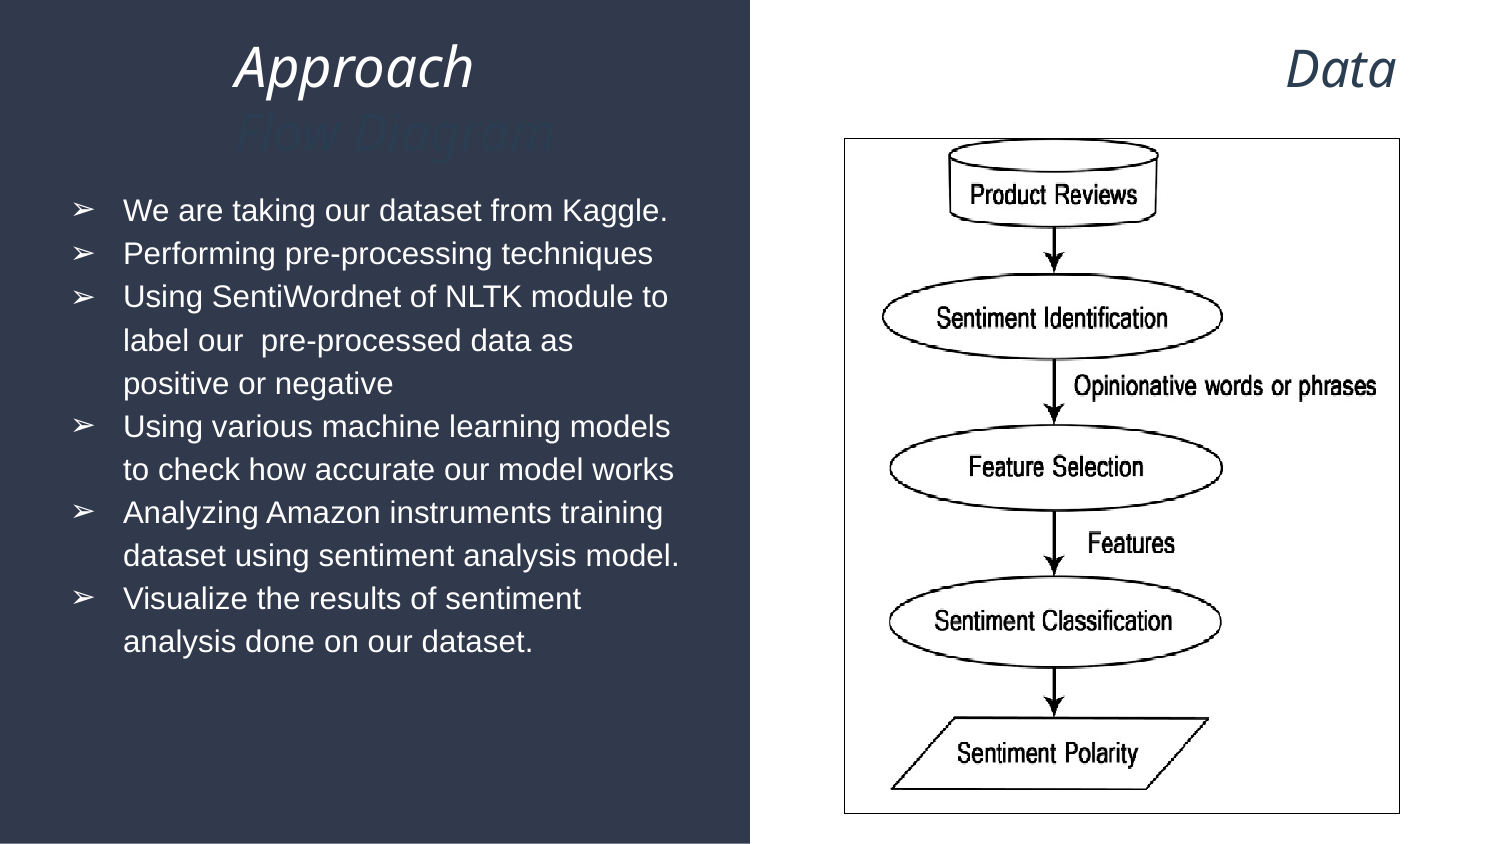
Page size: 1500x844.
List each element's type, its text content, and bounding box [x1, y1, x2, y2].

picture [843, 138, 1400, 814]
text_box Approach Data Flow Diagram [220, 16, 1464, 177]
text_box We are taking our dataset from Kaggle. Performing pre-processing techniques Using SentiWordnet of NLTK module to label our pre-processed data as positive or negative Using various machine learning models to check how accurate our model works Analyzing Amazon instruments training dataset using sentiment analysis model. Visualize the results of sentiment analysis done on our dataset. [33, 170, 702, 674]
